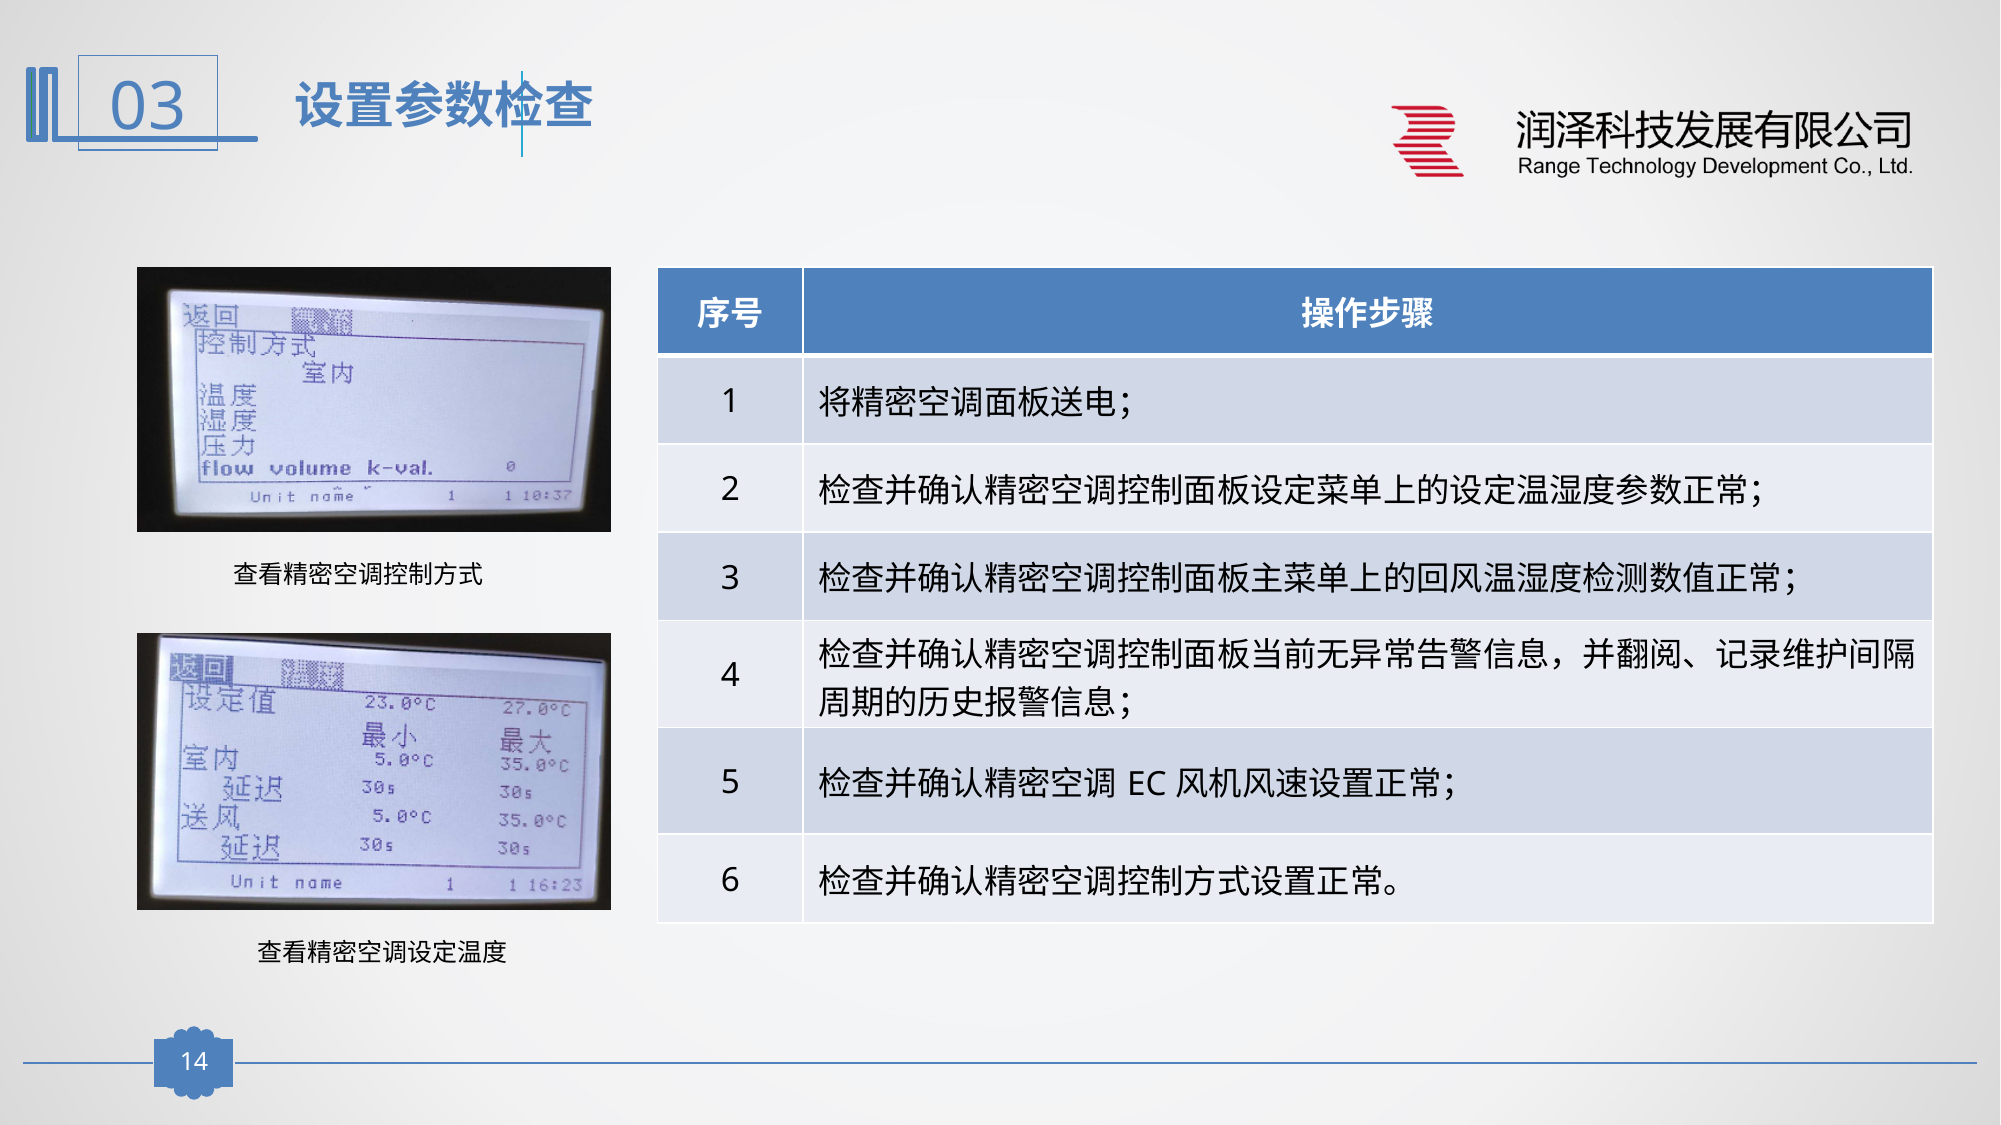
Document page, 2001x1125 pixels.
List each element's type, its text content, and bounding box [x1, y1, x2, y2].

table_cell 检查并确认精密空调控制面板当前无异常告警信息，并翻阅、记录维护间隔周期的历史报警信息； [804, 621, 1932, 727]
table_cell 5 [658, 728, 802, 833]
table_cell 将精密空调面板送电； [804, 358, 1932, 443]
table_header 序号 [658, 268, 802, 353]
text_box 13 [170, 1039, 218, 1086]
slide_number 13 [154, 1039, 233, 1087]
table_cell 6 [658, 835, 802, 922]
text_box 设置参数检查 [279, 66, 1733, 142]
table_cell 检查并确认精密空调控制面板主菜单上的回风温湿度检测数值正常； [804, 533, 1932, 620]
table_cell 3 [658, 533, 802, 620]
text_box 查看精密空调控制方式 [173, 550, 545, 596]
table_cell 检查并确认精密空调控制方式设置正常。 [804, 835, 1932, 922]
table_header 操作步骤 [804, 268, 1932, 353]
table_cell 4 [658, 621, 802, 727]
table_cell 检查并确认精密空调控制面板设定菜单上的设定温湿度参数正常； [804, 445, 1932, 531]
picture [0, 0, 2001, 1125]
table_cell 2 [658, 445, 802, 531]
text_box 查看精密空调设定温度 [196, 928, 569, 974]
table_cell 1 [658, 358, 802, 443]
table_cell 检查并确认精密空调EC风机风速设置正常； [804, 728, 1932, 833]
